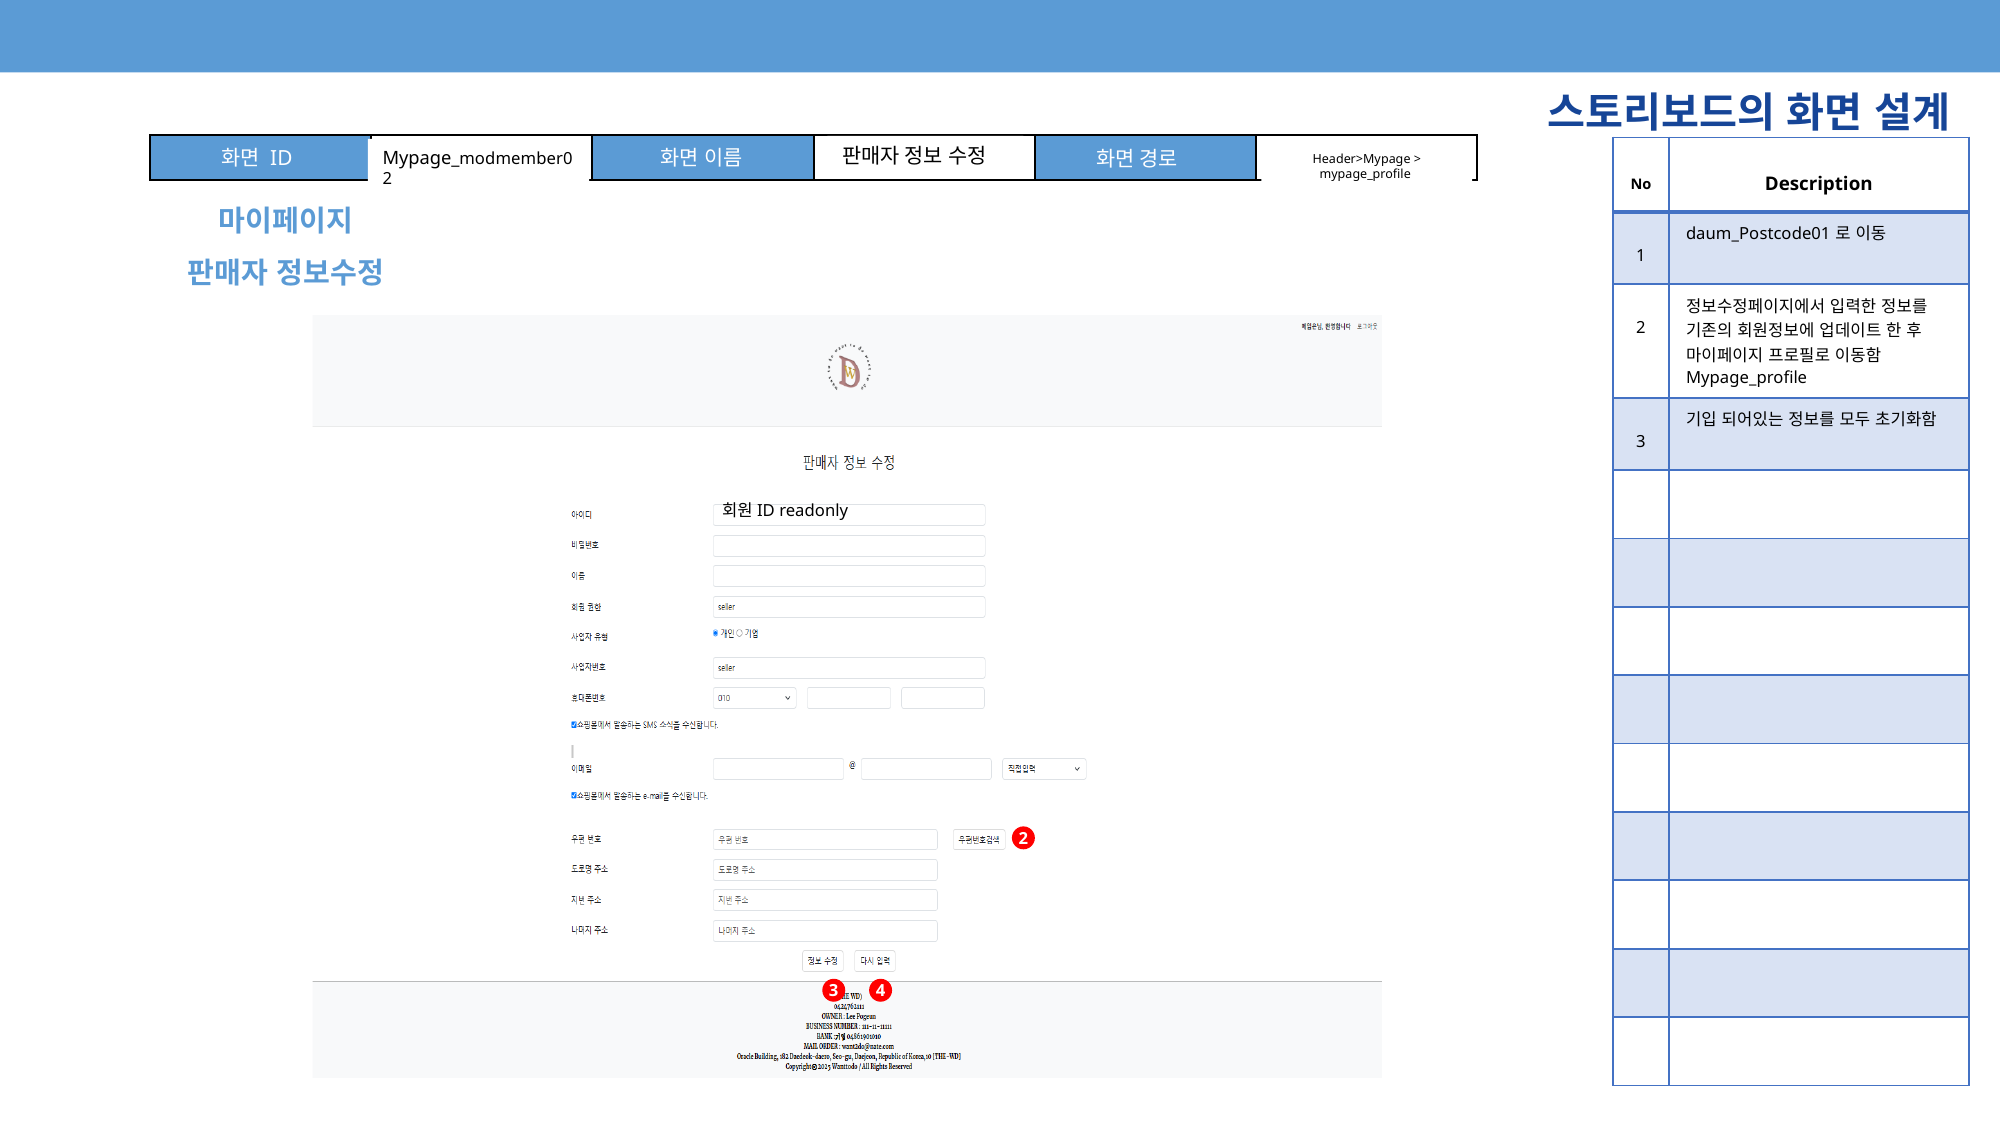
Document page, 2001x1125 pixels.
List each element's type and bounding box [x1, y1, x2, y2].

table_cell [1670, 214, 1968, 283]
table_cell [1614, 950, 1668, 1016]
table_cell [1670, 1018, 1968, 1085]
table_cell [1614, 813, 1668, 879]
table_header [1670, 144, 1968, 210]
text_box [149, 134, 1478, 189]
table_cell [1614, 285, 1668, 397]
table_cell [1614, 881, 1668, 948]
table_cell [1670, 539, 1968, 606]
table_cell [1670, 399, 1968, 469]
table_cell [1614, 471, 1668, 538]
table_cell [1670, 285, 1968, 397]
table_cell [1670, 950, 1968, 1016]
table_cell [1670, 881, 1968, 948]
table_cell [1614, 399, 1668, 469]
table_cell [1614, 214, 1668, 283]
table_cell [1670, 608, 1968, 674]
table_cell [1670, 471, 1968, 538]
table_cell [1614, 539, 1668, 606]
title [1530, 72, 1968, 144]
table_cell [1614, 676, 1668, 743]
table_cell [1670, 813, 1968, 879]
table_cell [1614, 608, 1668, 674]
table_cell [1614, 744, 1668, 811]
text_box [143, 199, 429, 265]
text_box [0, 0, 2000, 73]
picture [312, 315, 1382, 1078]
table_cell [1670, 676, 1968, 743]
table_header [1614, 144, 1668, 210]
table_cell [1670, 744, 1968, 811]
table_cell [1614, 1018, 1668, 1085]
